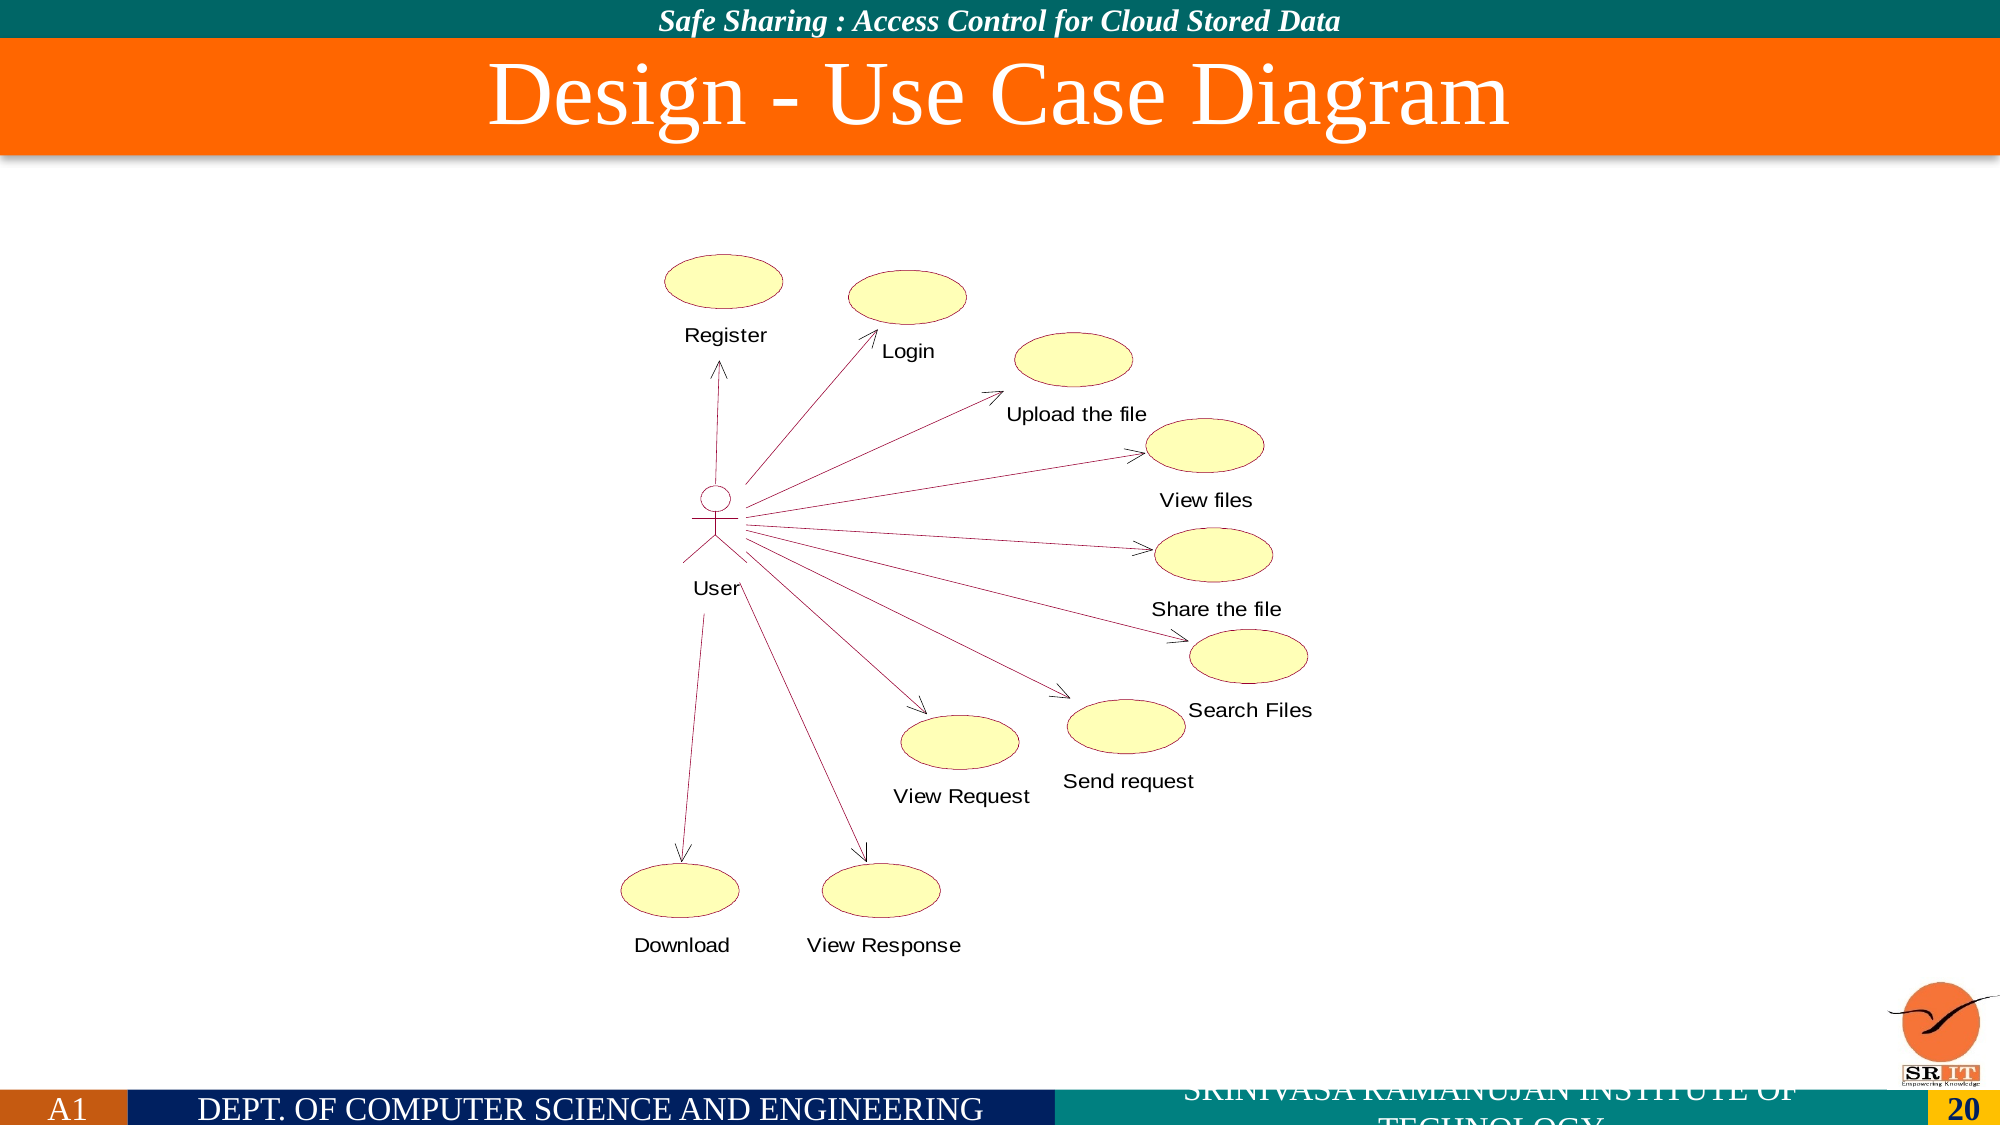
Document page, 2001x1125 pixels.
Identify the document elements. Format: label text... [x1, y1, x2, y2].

title Design - Use Case Diagram [0, 38, 2000, 156]
picture [461, 215, 1469, 1019]
picture [1887, 977, 2000, 1090]
